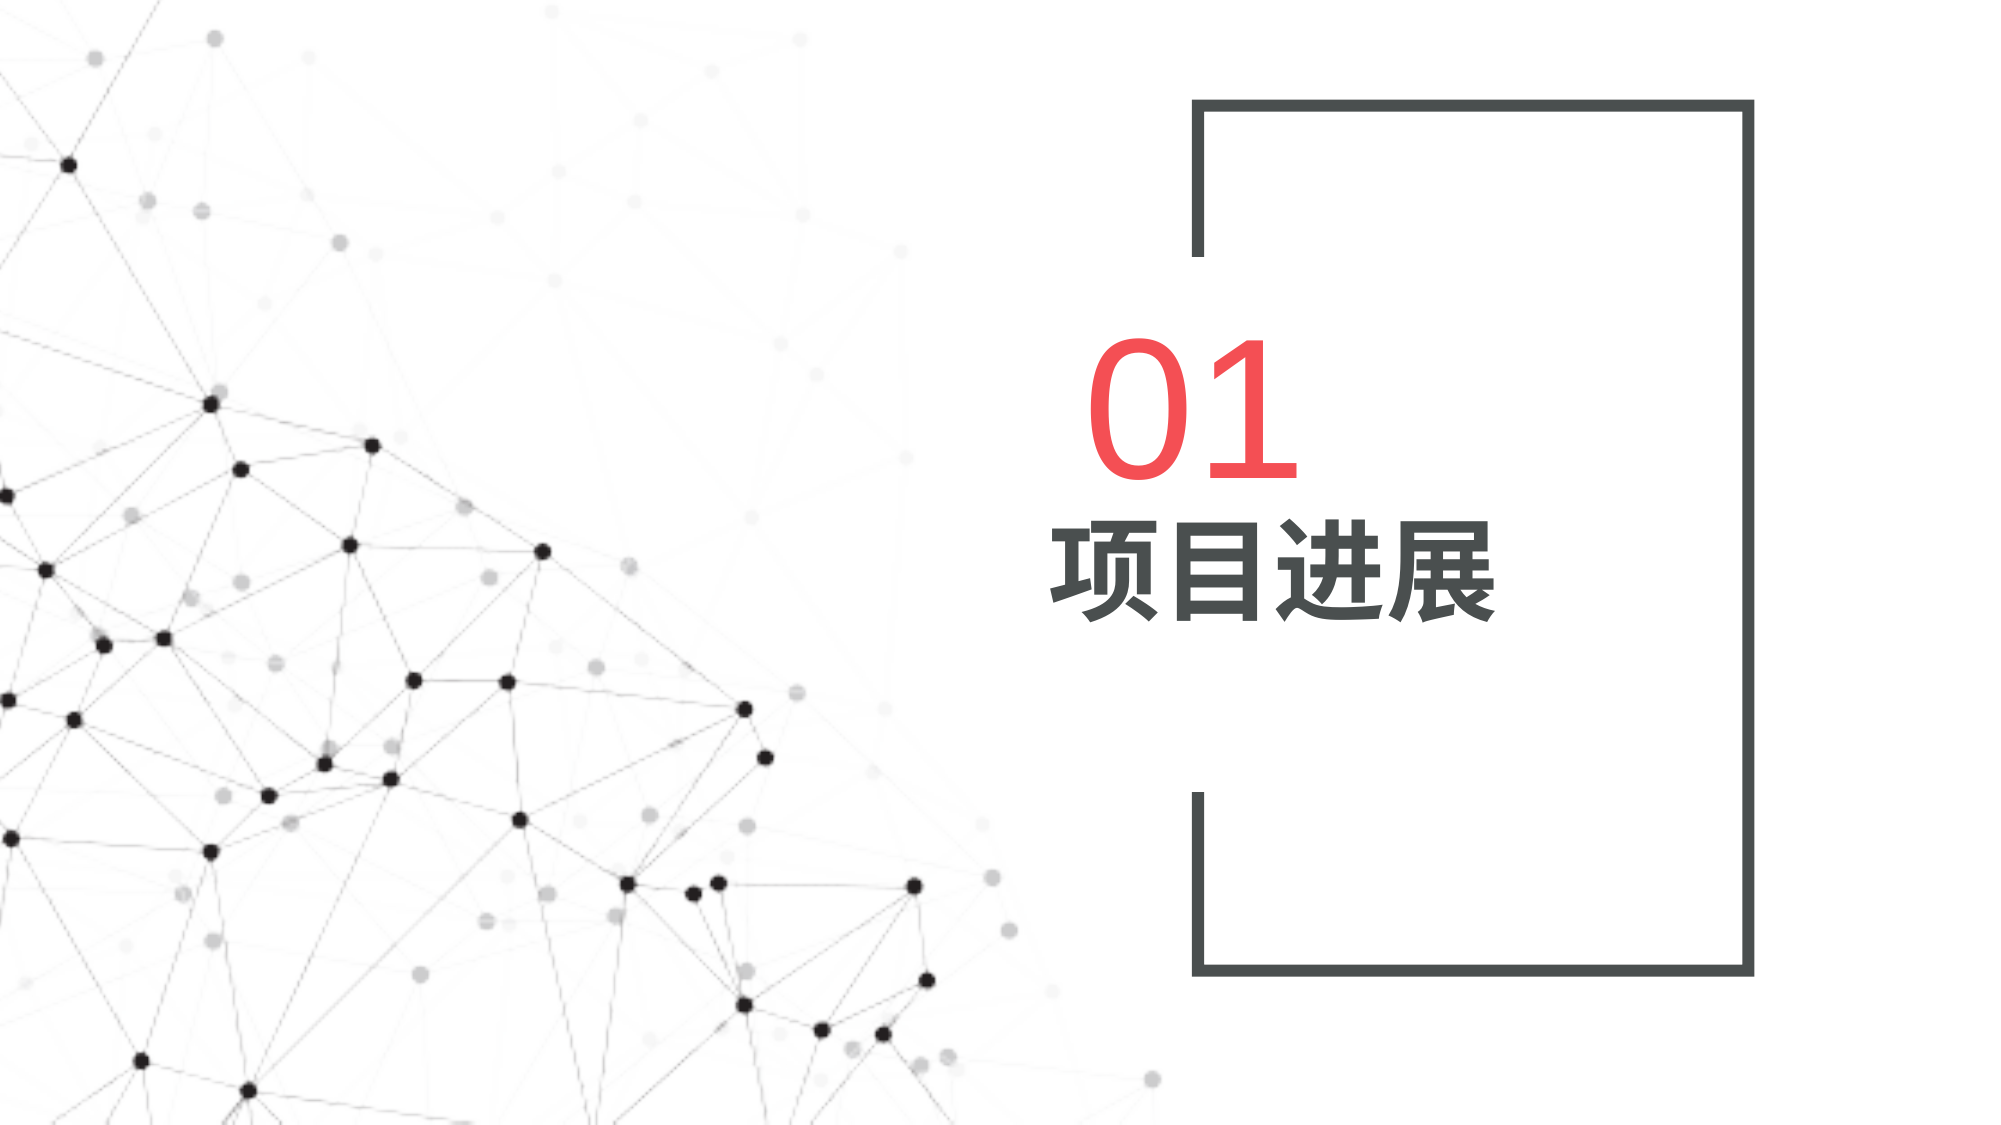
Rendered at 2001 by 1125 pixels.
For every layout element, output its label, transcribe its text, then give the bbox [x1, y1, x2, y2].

text_box [1246, 99, 1756, 978]
text_box 项目进展 [1246, 492, 1755, 643]
text_box 01 [1246, 271, 1474, 492]
picture [0, 0, 1246, 1125]
